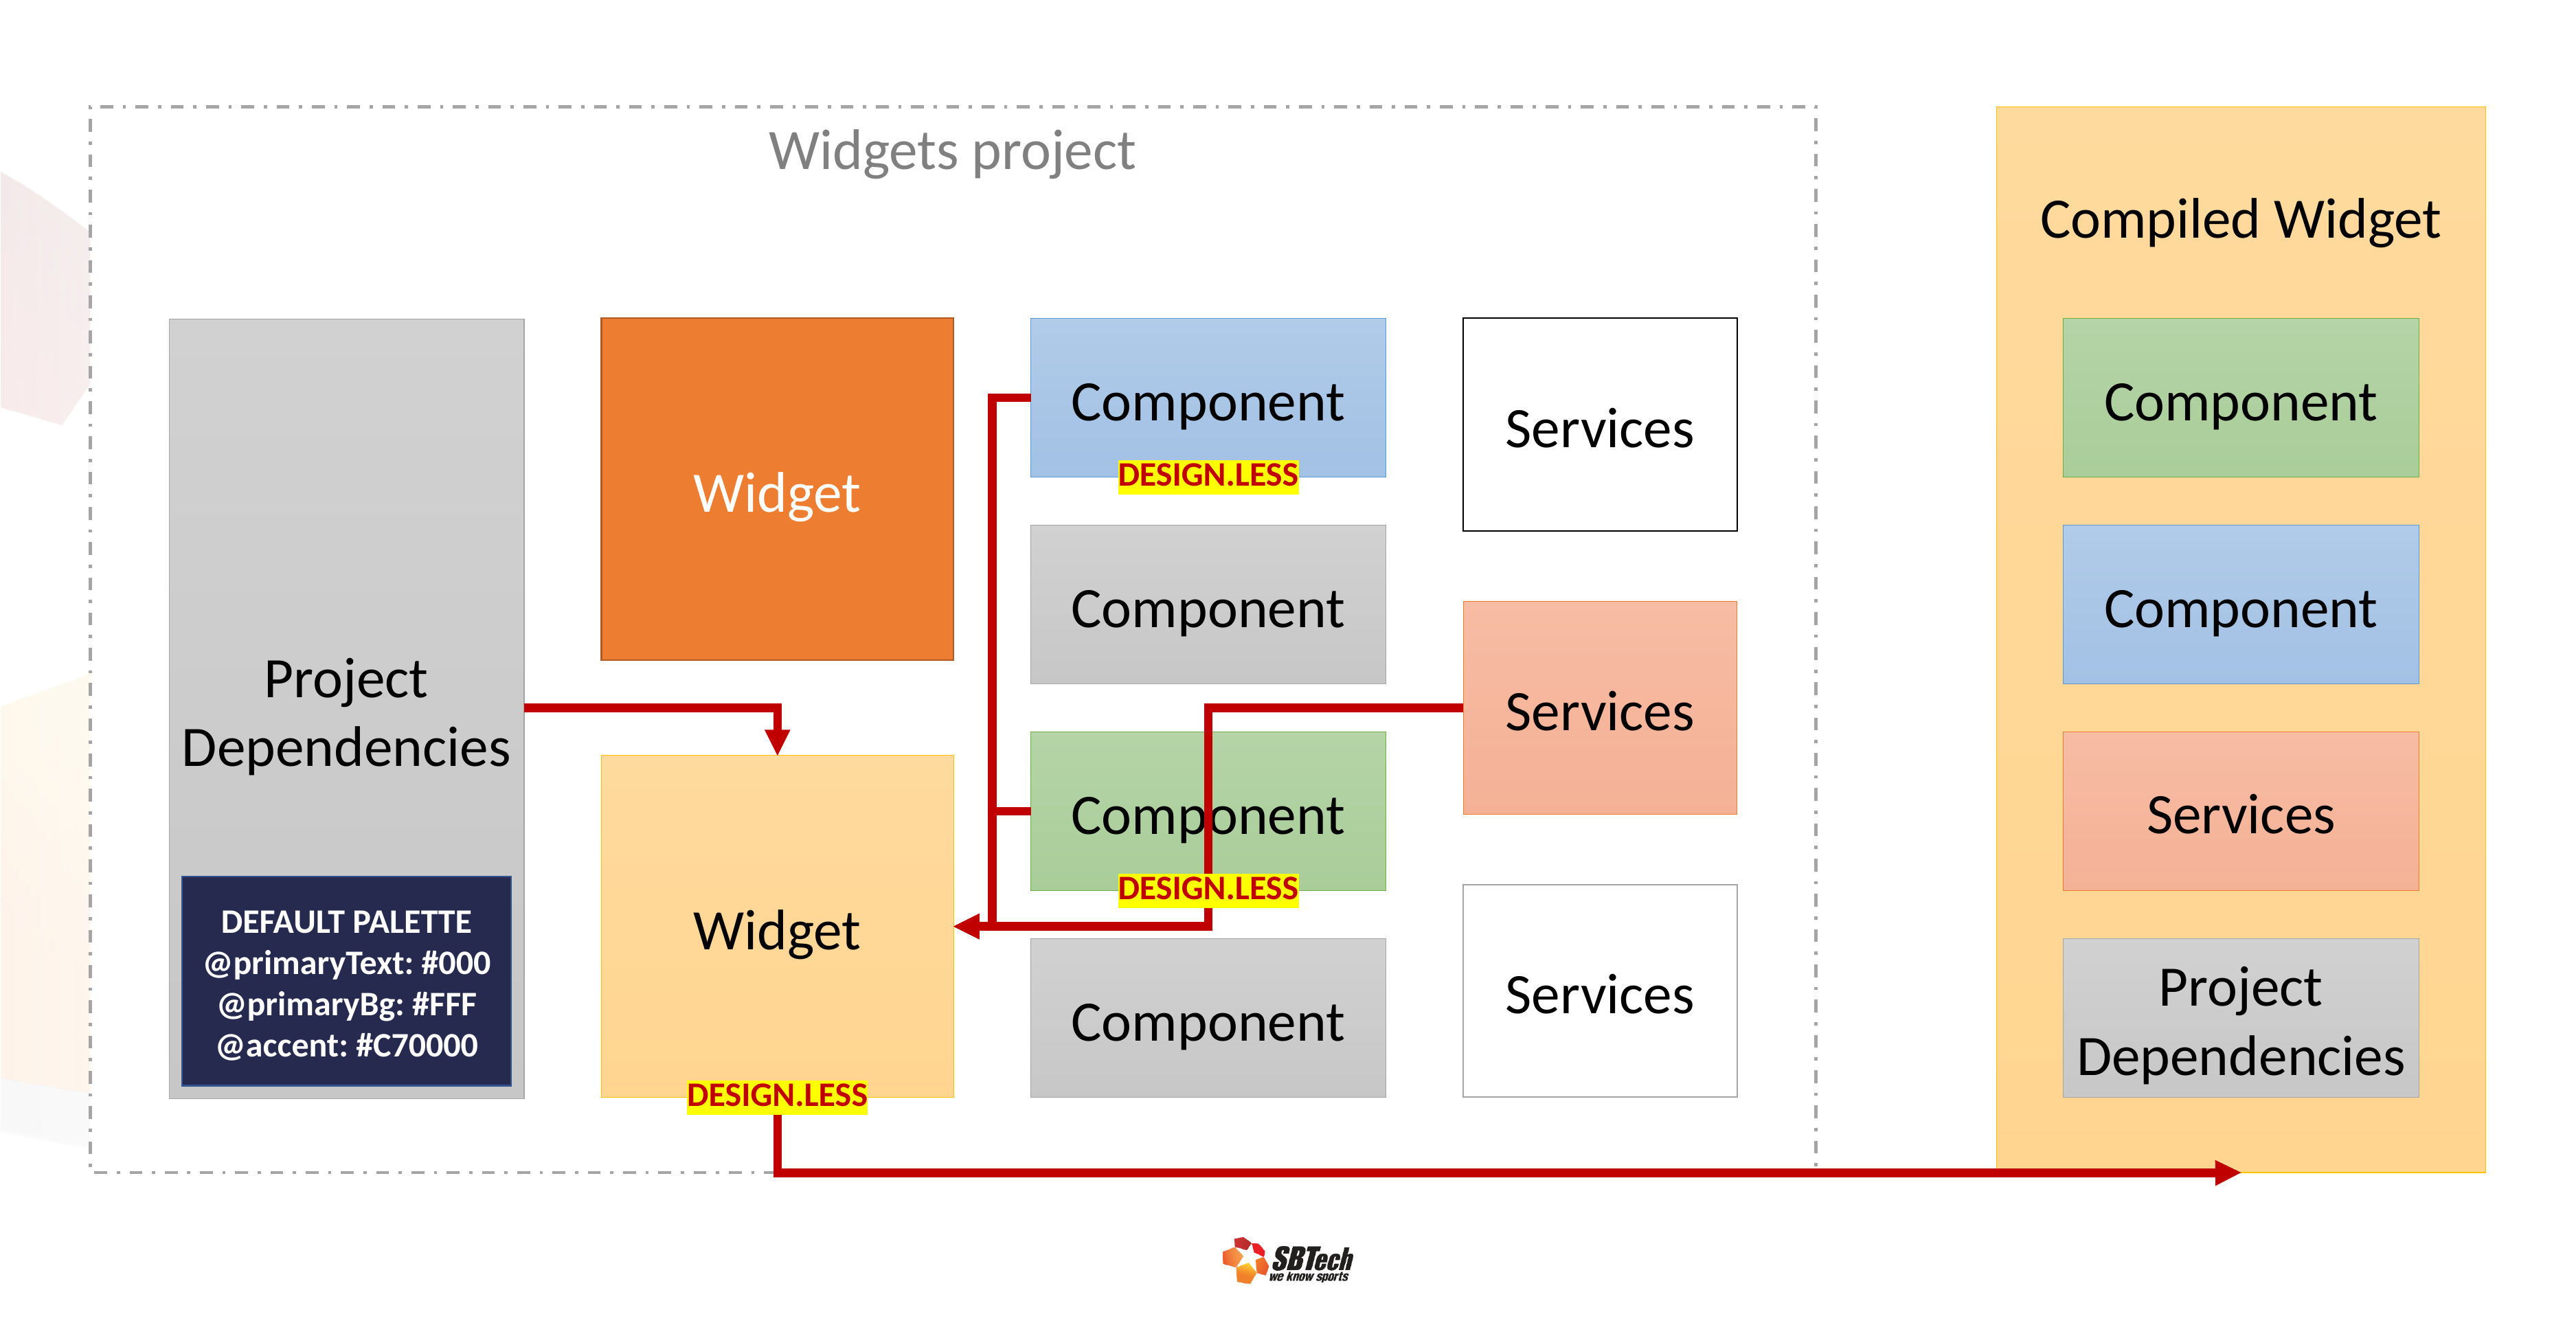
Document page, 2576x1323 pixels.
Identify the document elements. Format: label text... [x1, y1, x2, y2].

text_box Widgets project [89, 106, 1817, 1173]
picture [1223, 1237, 1353, 1284]
text_box Project Dependencies [2063, 938, 2419, 1098]
text_box Services [1462, 317, 1738, 532]
text_box Component [2063, 525, 2419, 684]
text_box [953, 708, 1464, 927]
text_box Project Dependencies [169, 319, 525, 1099]
text_box DEFAULT PALETTE @primaryText: #000 @primaryBg: #FFF @accent: #C70000 [181, 876, 512, 1087]
text_box Component [1030, 938, 1386, 1098]
text_box Widget [600, 317, 954, 661]
text_box Component [1030, 318, 1386, 477]
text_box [953, 397, 1031, 708]
text_box Services [2063, 732, 2419, 891]
text_box Widget [601, 755, 954, 1098]
text_box Services [1463, 601, 1471, 815]
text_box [1471, 403, 1547, 1322]
text_box Component [2063, 318, 2419, 477]
text_box DESIGN.LESS [1107, 446, 1309, 498]
text_box Services [1462, 884, 1471, 1098]
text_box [524, 708, 778, 756]
text_box Compiled Widget [1996, 106, 2486, 1173]
text_box Component [1031, 525, 1386, 684]
text_box Services [1547, 601, 1737, 815]
text_box Services [1547, 884, 1738, 1098]
text_box DESIGN.LESS [677, 1067, 879, 1118]
